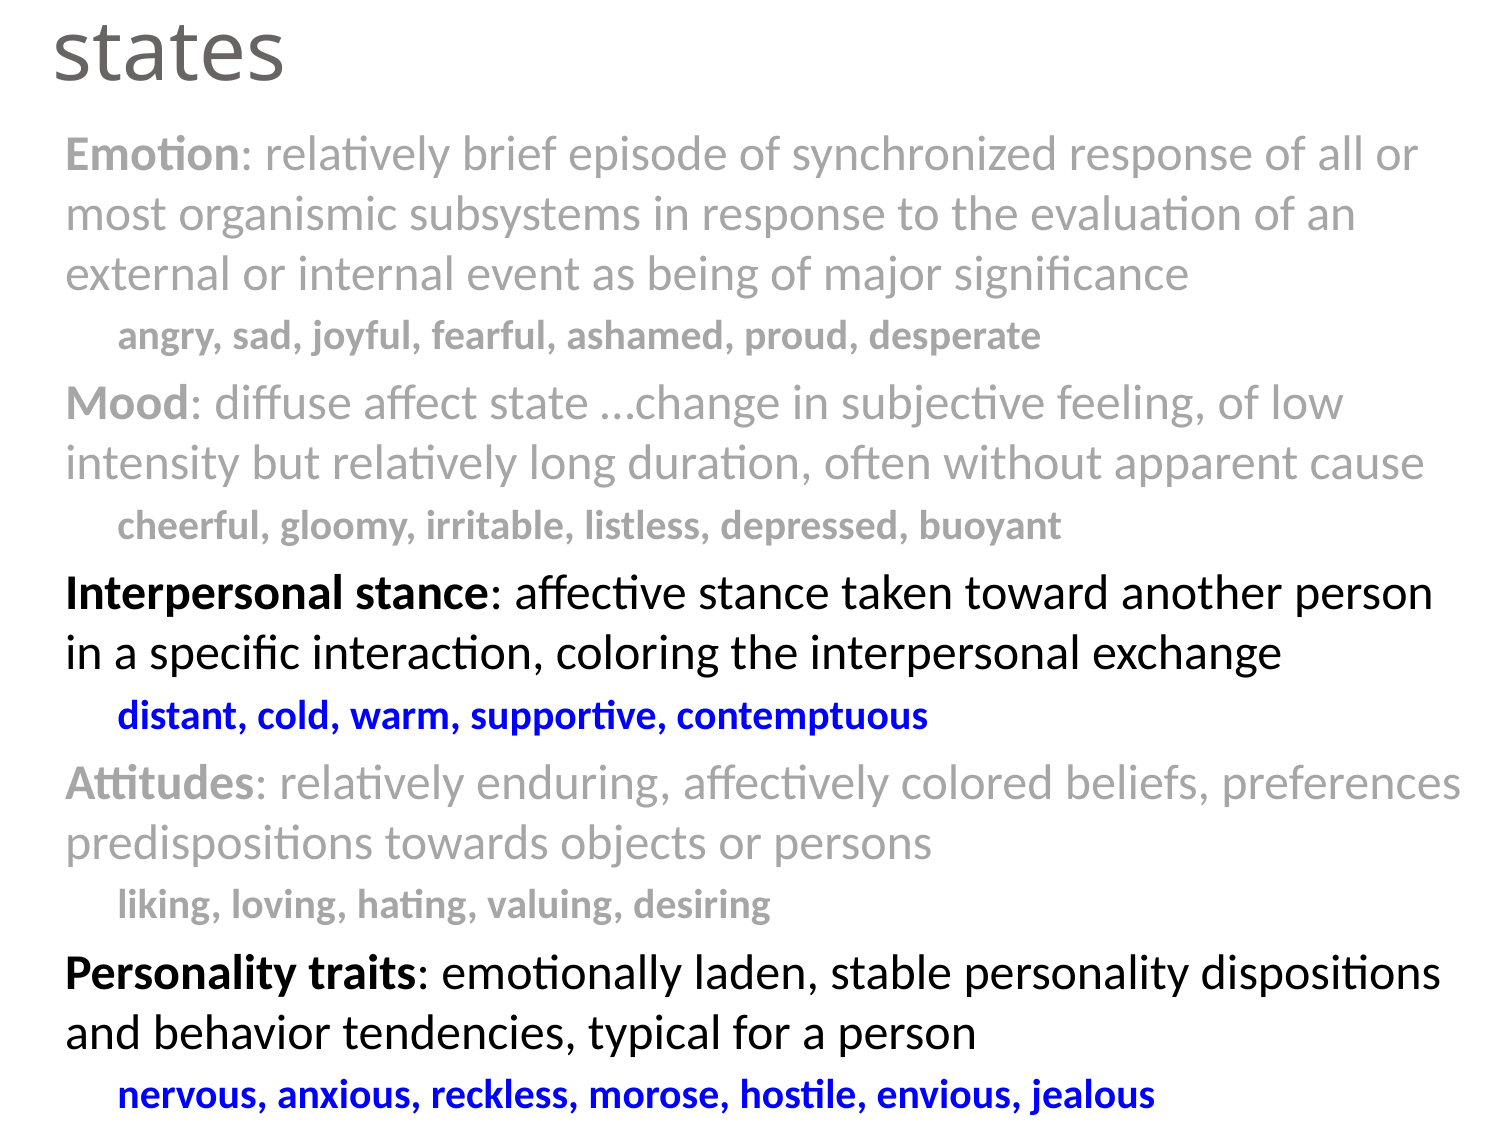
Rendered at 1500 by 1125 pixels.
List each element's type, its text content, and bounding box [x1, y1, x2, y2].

title Scherer’s typology of affective states [37, 44, 1426, 113]
list Emotion: relatively brief episode of synchronized response of all or most organismic subsystems in response to the evaluation of an external or internal event as being of major significance angry, sad, joyful, fearful, ashamed, proud, desperate Mood: diffuse affect state …change in subjective feeling, of low intensity but relatively long duration, often without apparent cause cheerful, gloomy, irritable, listless, depressed, buoyant Interpersonal stance: affective stance taken toward another person in a specific interaction, coloring the interpersonal exchange distant, cold, warm, supportive, contemptuous Attitudes: relatively enduring, affectively colored beliefs, preferences predispositions towards objects or persons liking, loving, hating, valuing, desiring Personality traits: emotionally laden, stable personality dispositions and behavior tendencies, typical for a person nervous, anxious, reckless, morose, hostile, envious, jealous [49, 112, 1488, 1026]
